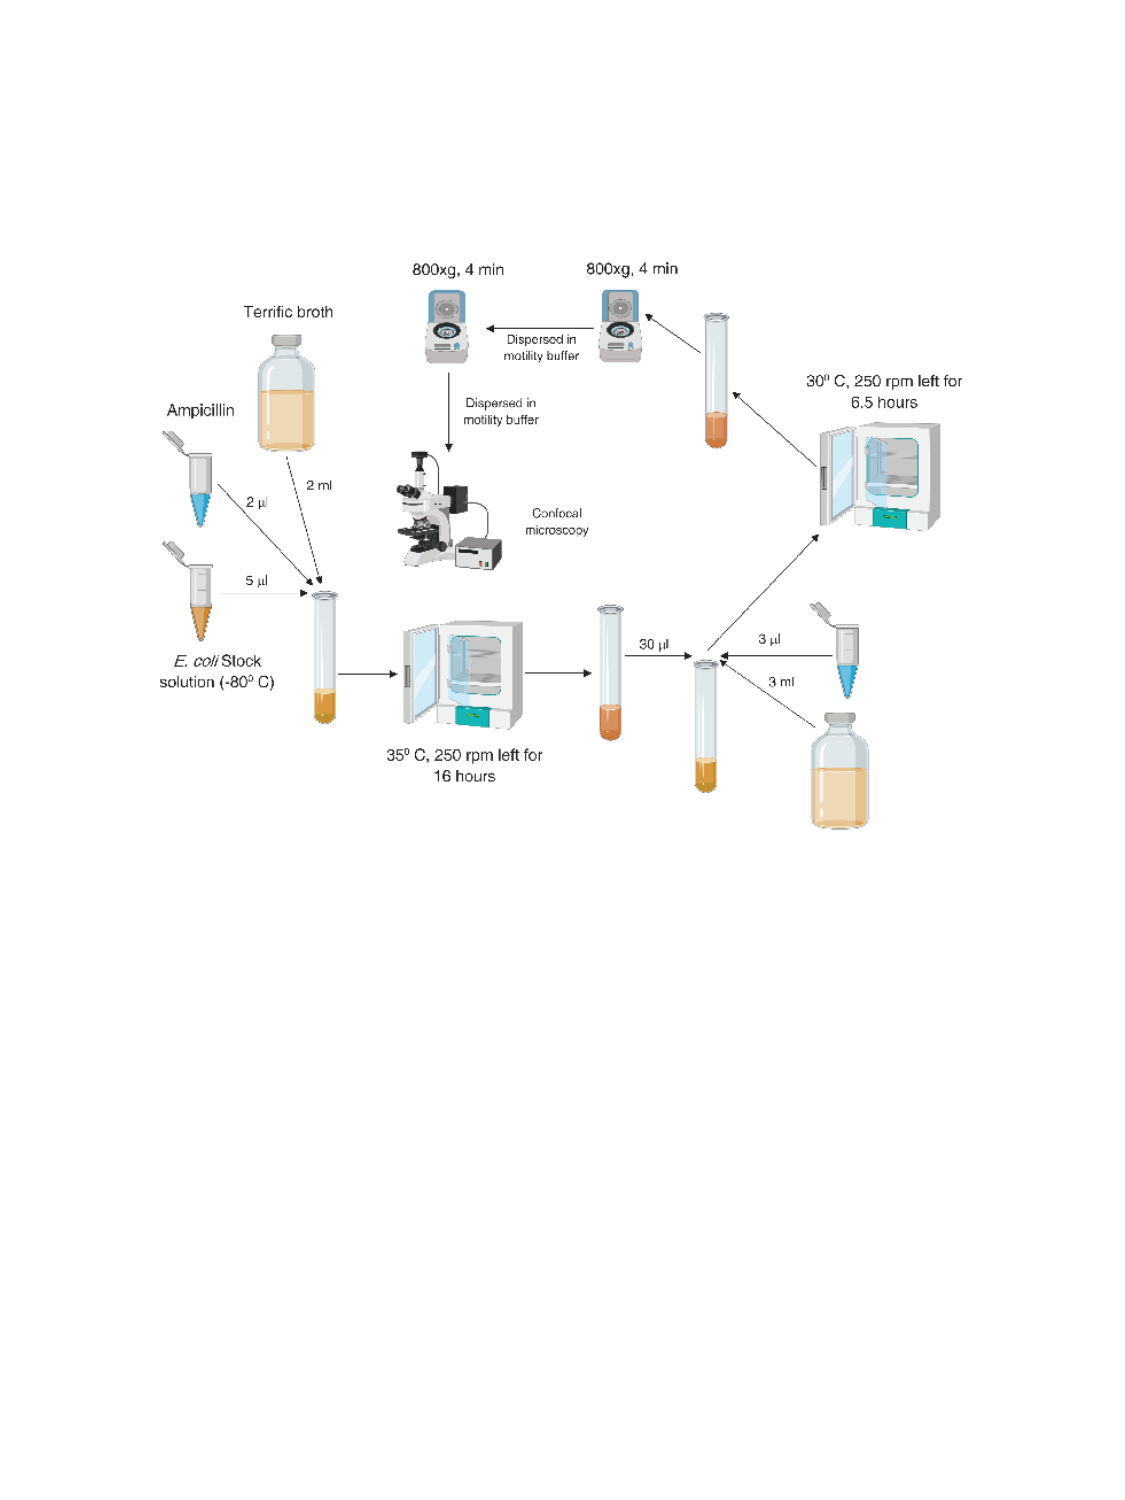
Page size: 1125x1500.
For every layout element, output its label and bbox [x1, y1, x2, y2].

text_box [149, 252, 975, 831]
